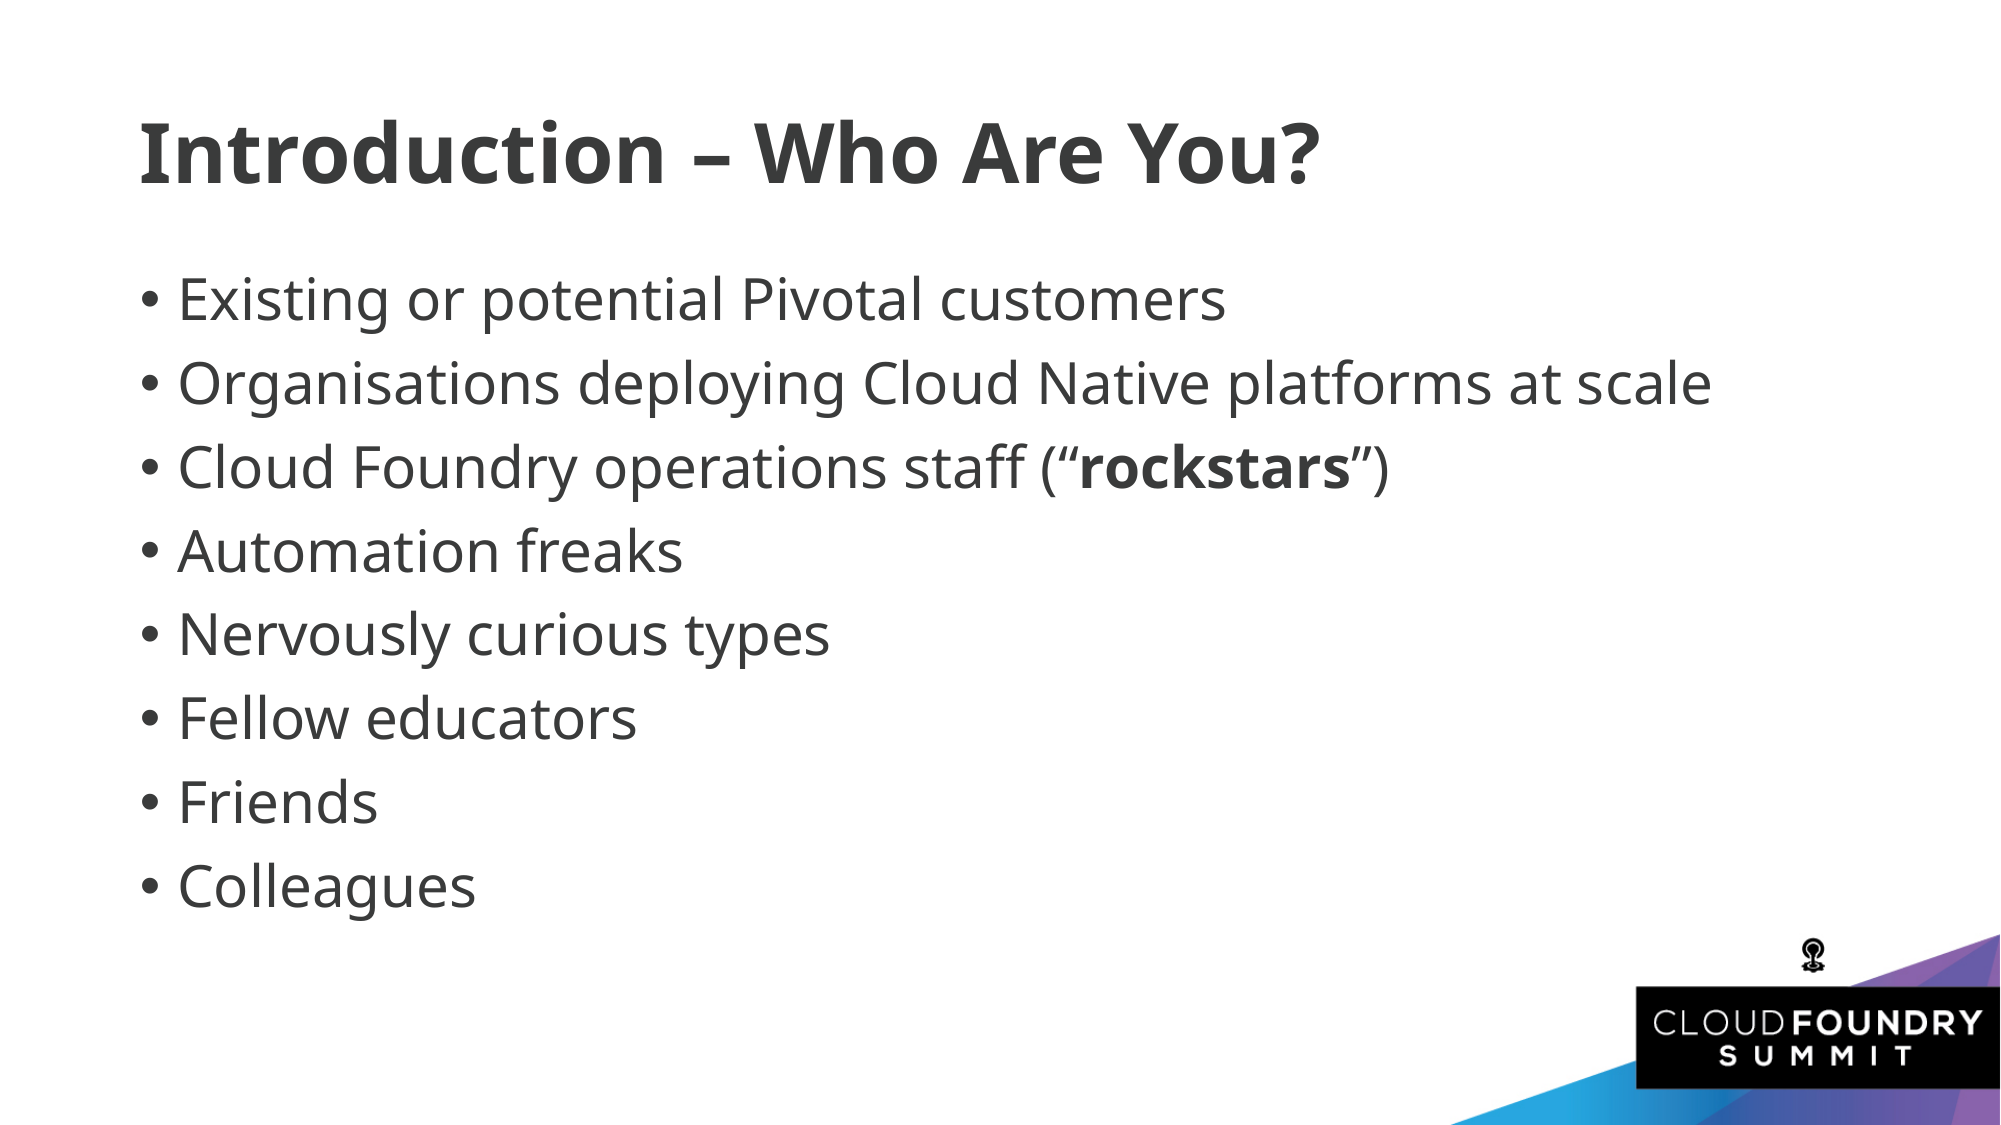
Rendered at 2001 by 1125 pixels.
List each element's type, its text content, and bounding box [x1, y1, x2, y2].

list Introduction – Who Are You? [125, 104, 1875, 218]
picture [0, 0, 2001, 1125]
list Existing or potential Pivotal customers Organisations deploying Cloud Native platforms at scale Cloud Foundry operations staff (“rockstars”) Automation freaks Nervously curious types Fellow educators Friends Colleagues [125, 262, 1875, 990]
